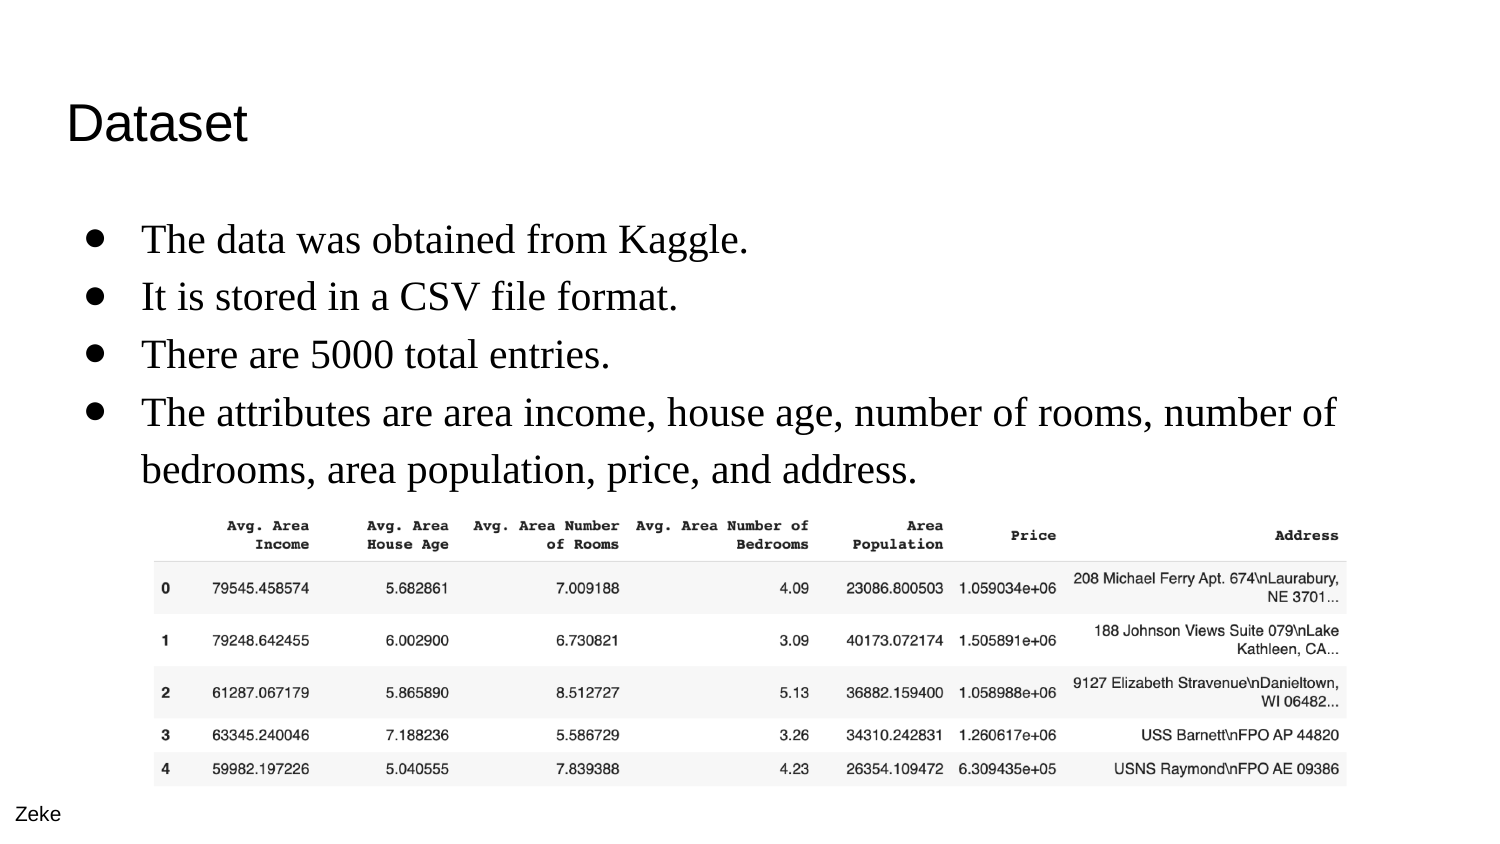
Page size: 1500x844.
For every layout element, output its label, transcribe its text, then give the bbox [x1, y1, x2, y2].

text_box Zeke [0, 788, 140, 839]
title Dataset [51, 72, 1449, 167]
picture [146, 519, 1354, 789]
list The data was obtained from Kaggle. It is stored in a CSV file format. There are 5000 total entries. The attributes are area income, house age, number of rooms, number of bedrooms, area population, price, and address. [51, 189, 1449, 750]
